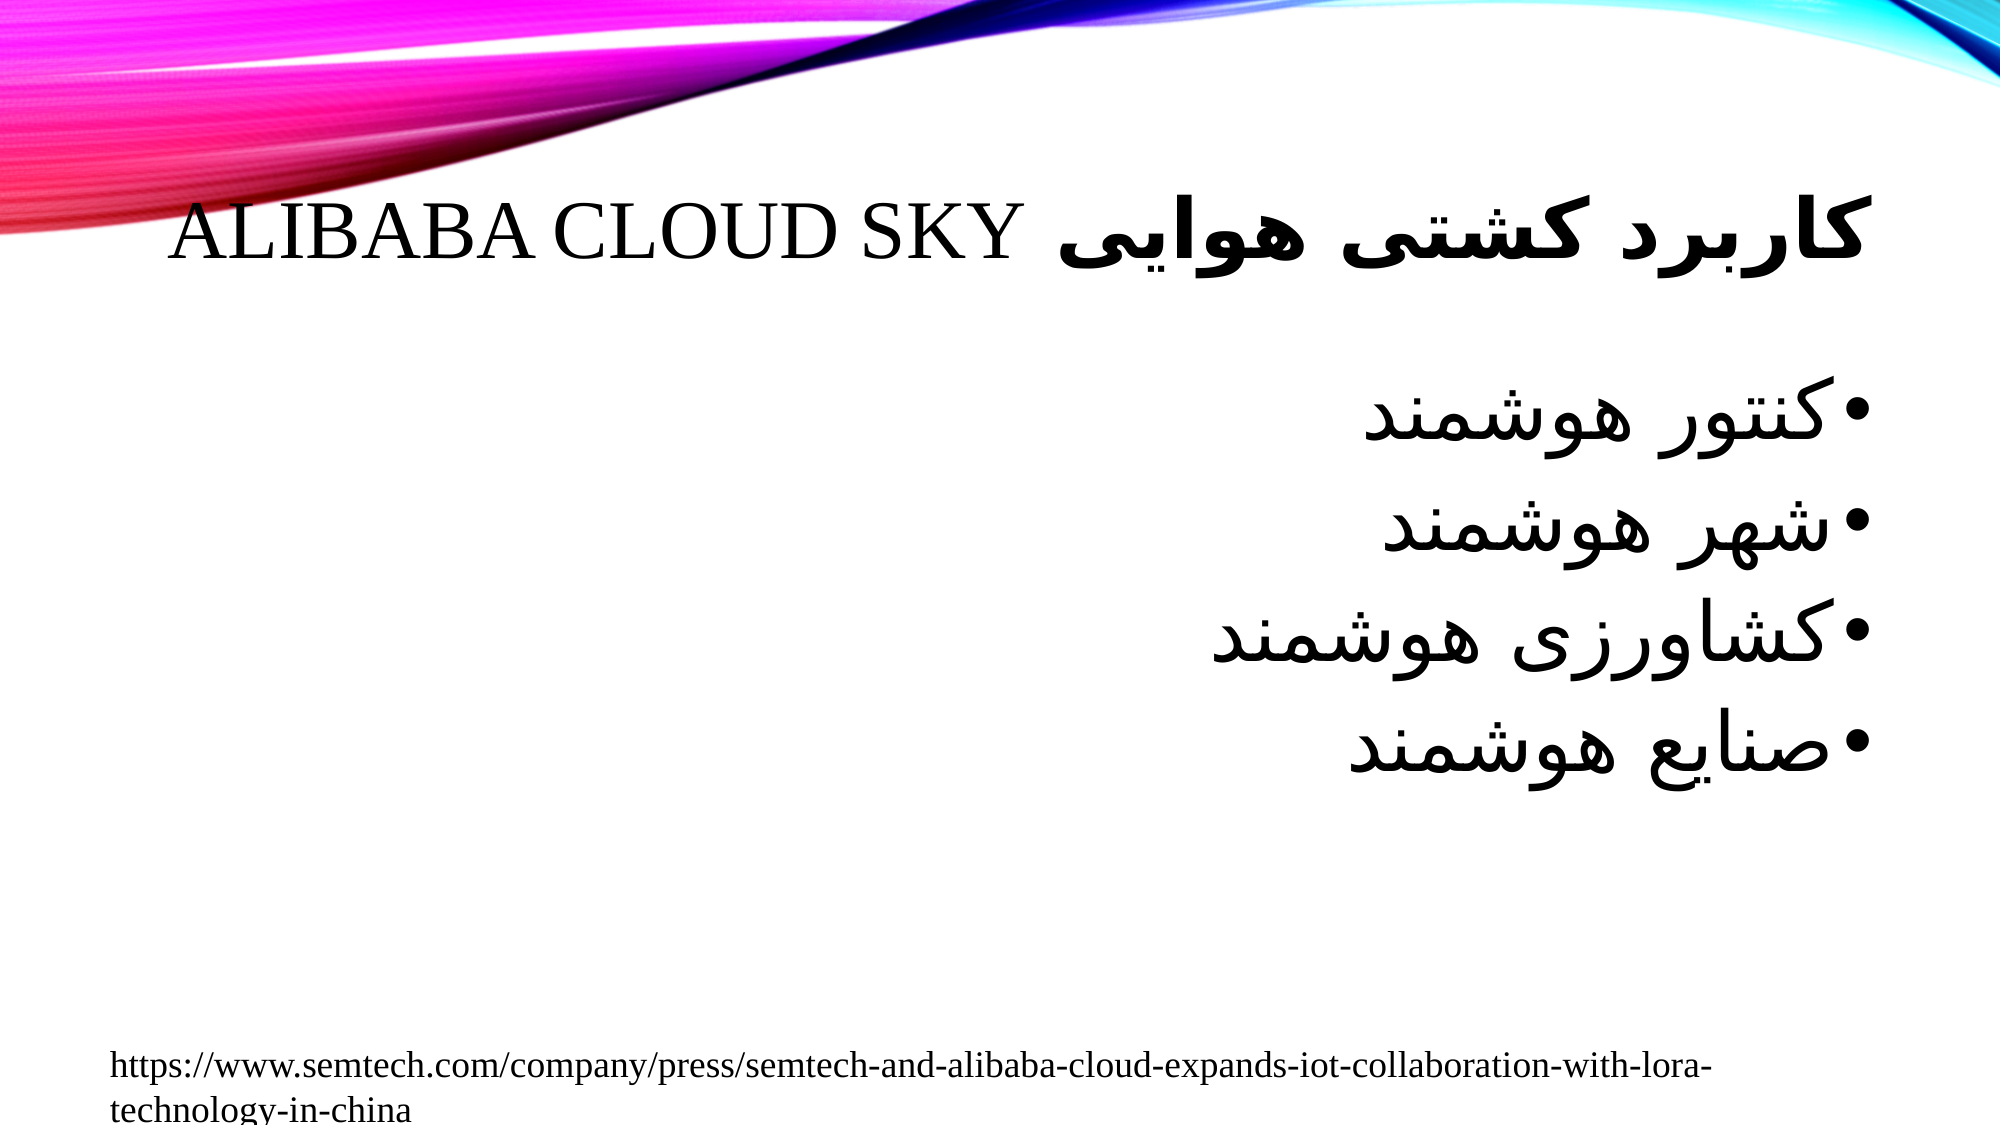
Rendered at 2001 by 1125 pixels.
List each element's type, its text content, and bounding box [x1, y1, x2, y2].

picture [1910, 0, 2000, 45]
title کاربرد کشتی هوایی Alibaba cloud sky [64, 125, 1888, 338]
list کنتور هوشمند شهر هوشمند کشاورزی هوشمند صنایع هوشمند [112, 360, 1888, 1021]
picture [1890, 0, 2000, 75]
picture [0, 0, 2000, 237]
text_box https://www.semtech.com/company/press/semtech-and-alibaba-cloud-expands-iot-collaboration-with-lora-technology-in-china [95, 1032, 1888, 1125]
